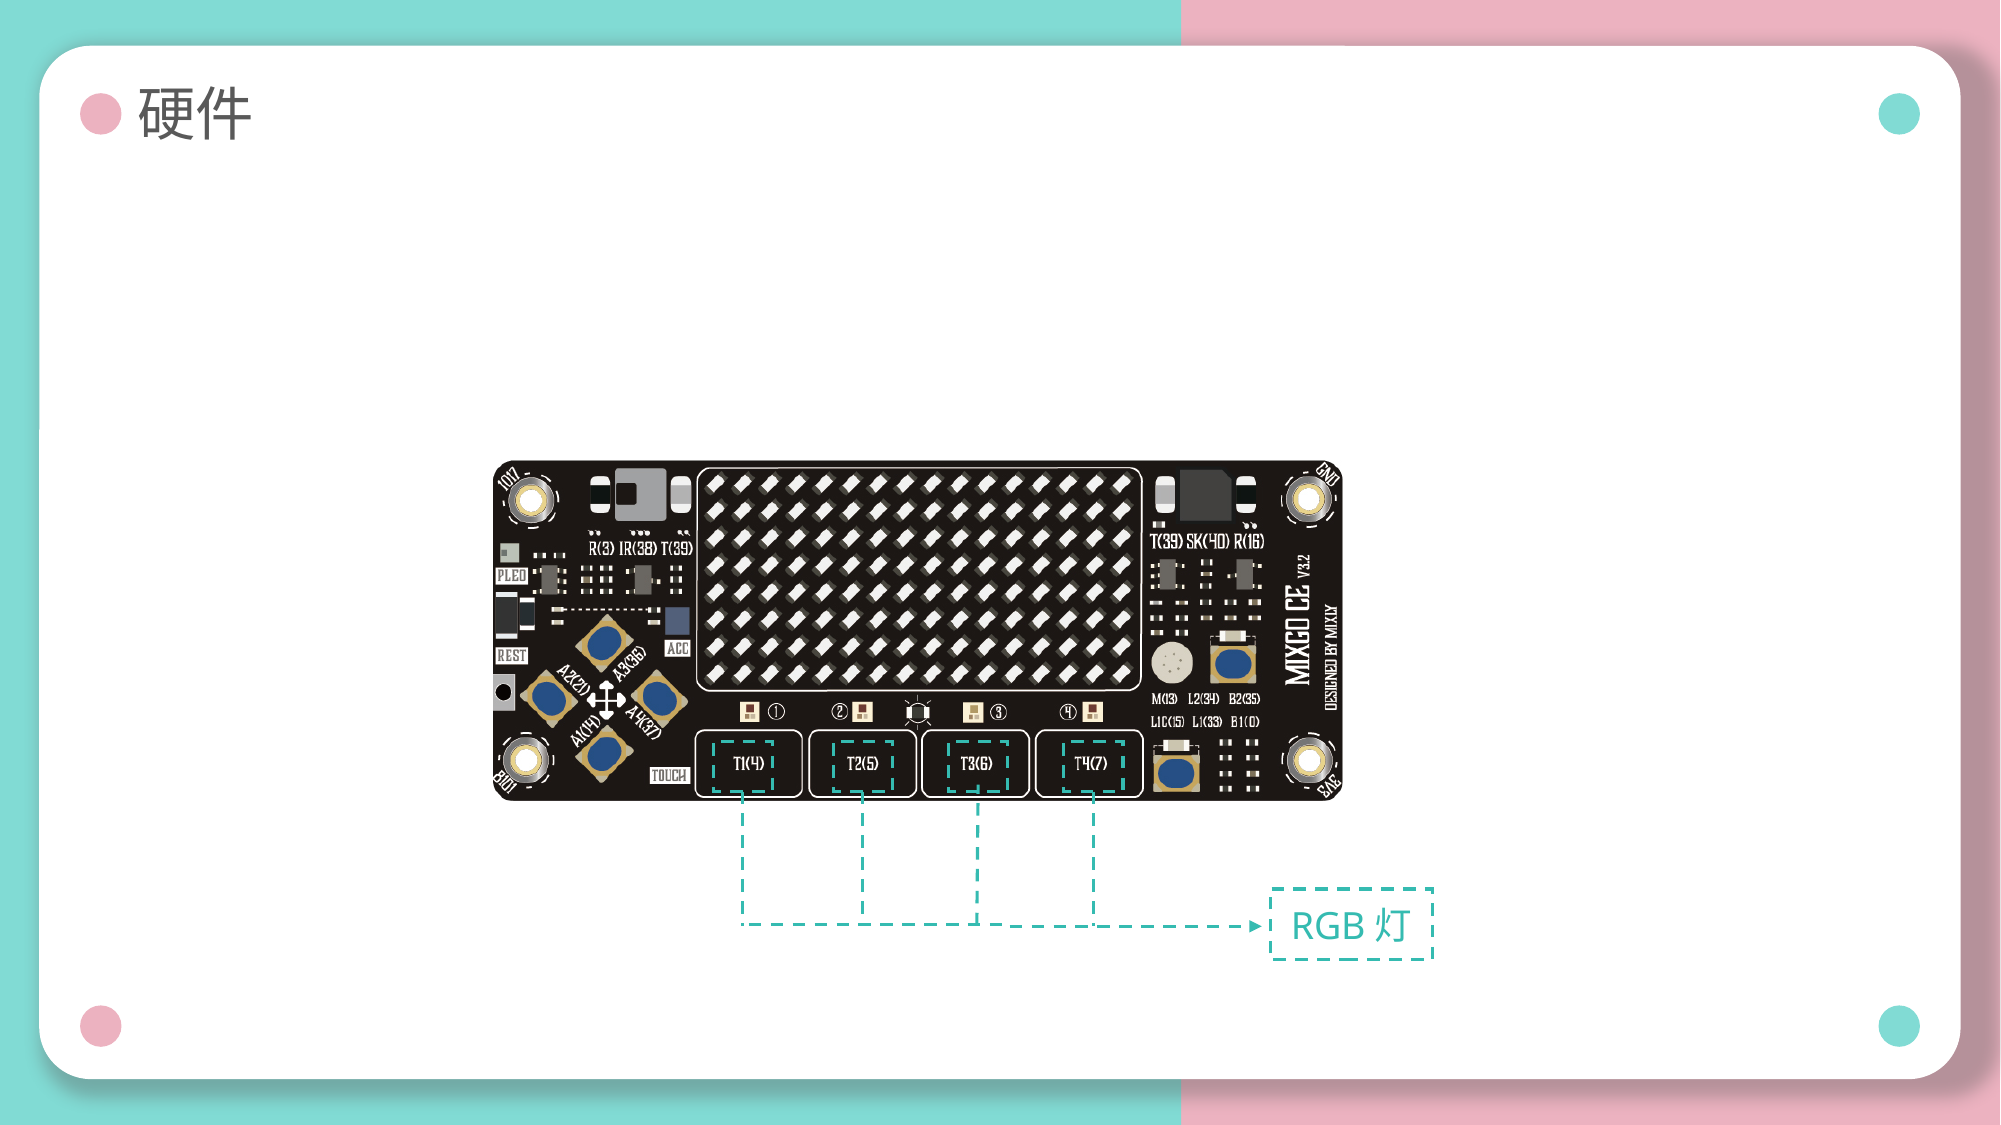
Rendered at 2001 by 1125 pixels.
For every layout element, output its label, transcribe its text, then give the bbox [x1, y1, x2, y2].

picture [493, 459, 1343, 801]
title 硬件 [137, 77, 976, 157]
text_box RGB灯 [1269, 888, 1434, 961]
